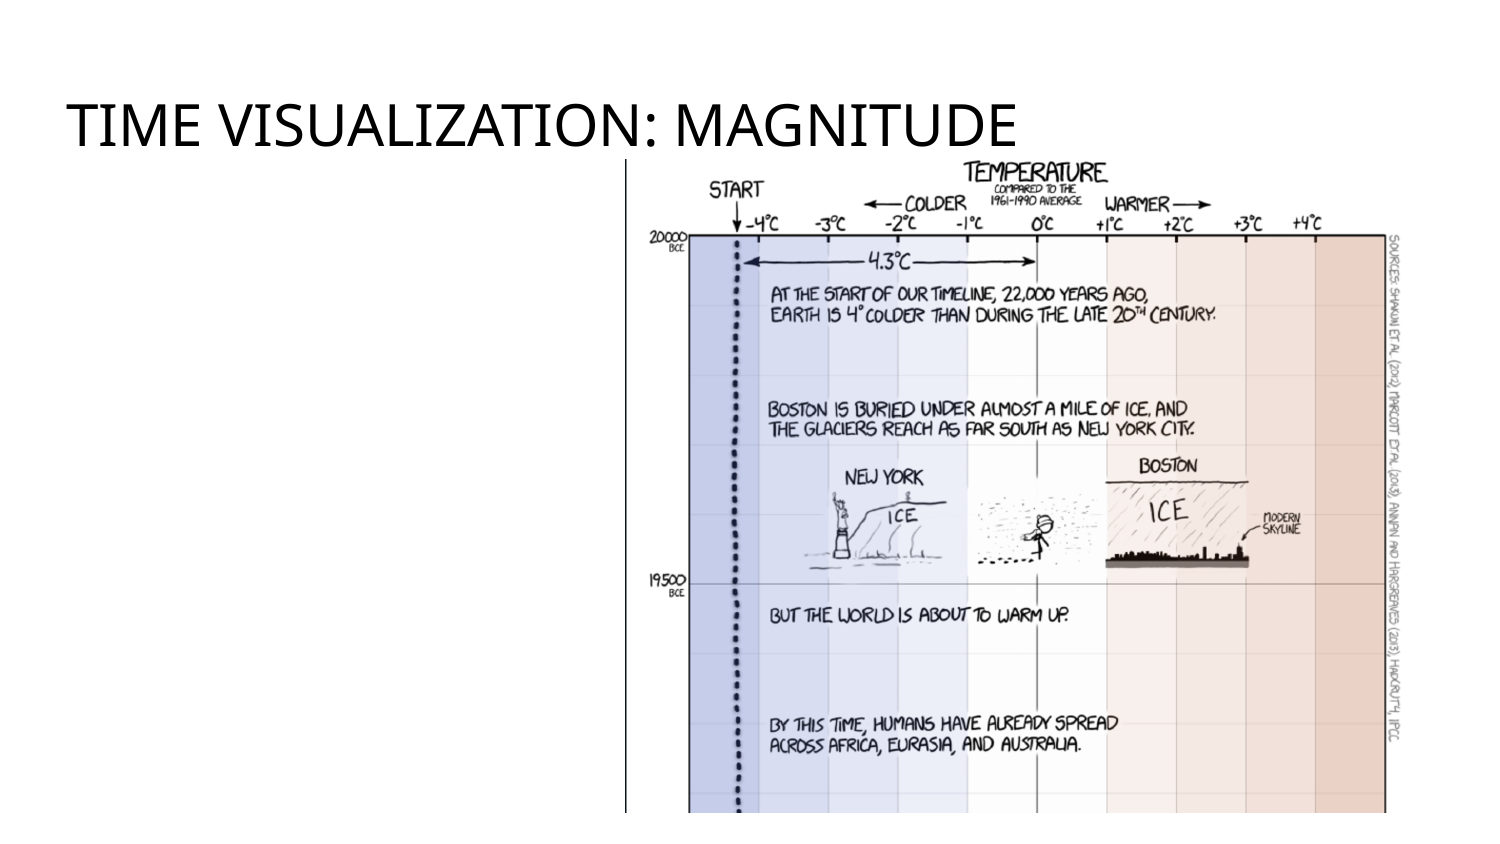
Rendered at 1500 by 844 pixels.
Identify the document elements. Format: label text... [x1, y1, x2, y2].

picture [625, 159, 1440, 813]
title TIME VISUALIZATION: MAGNITUDE [51, 72, 1449, 167]
